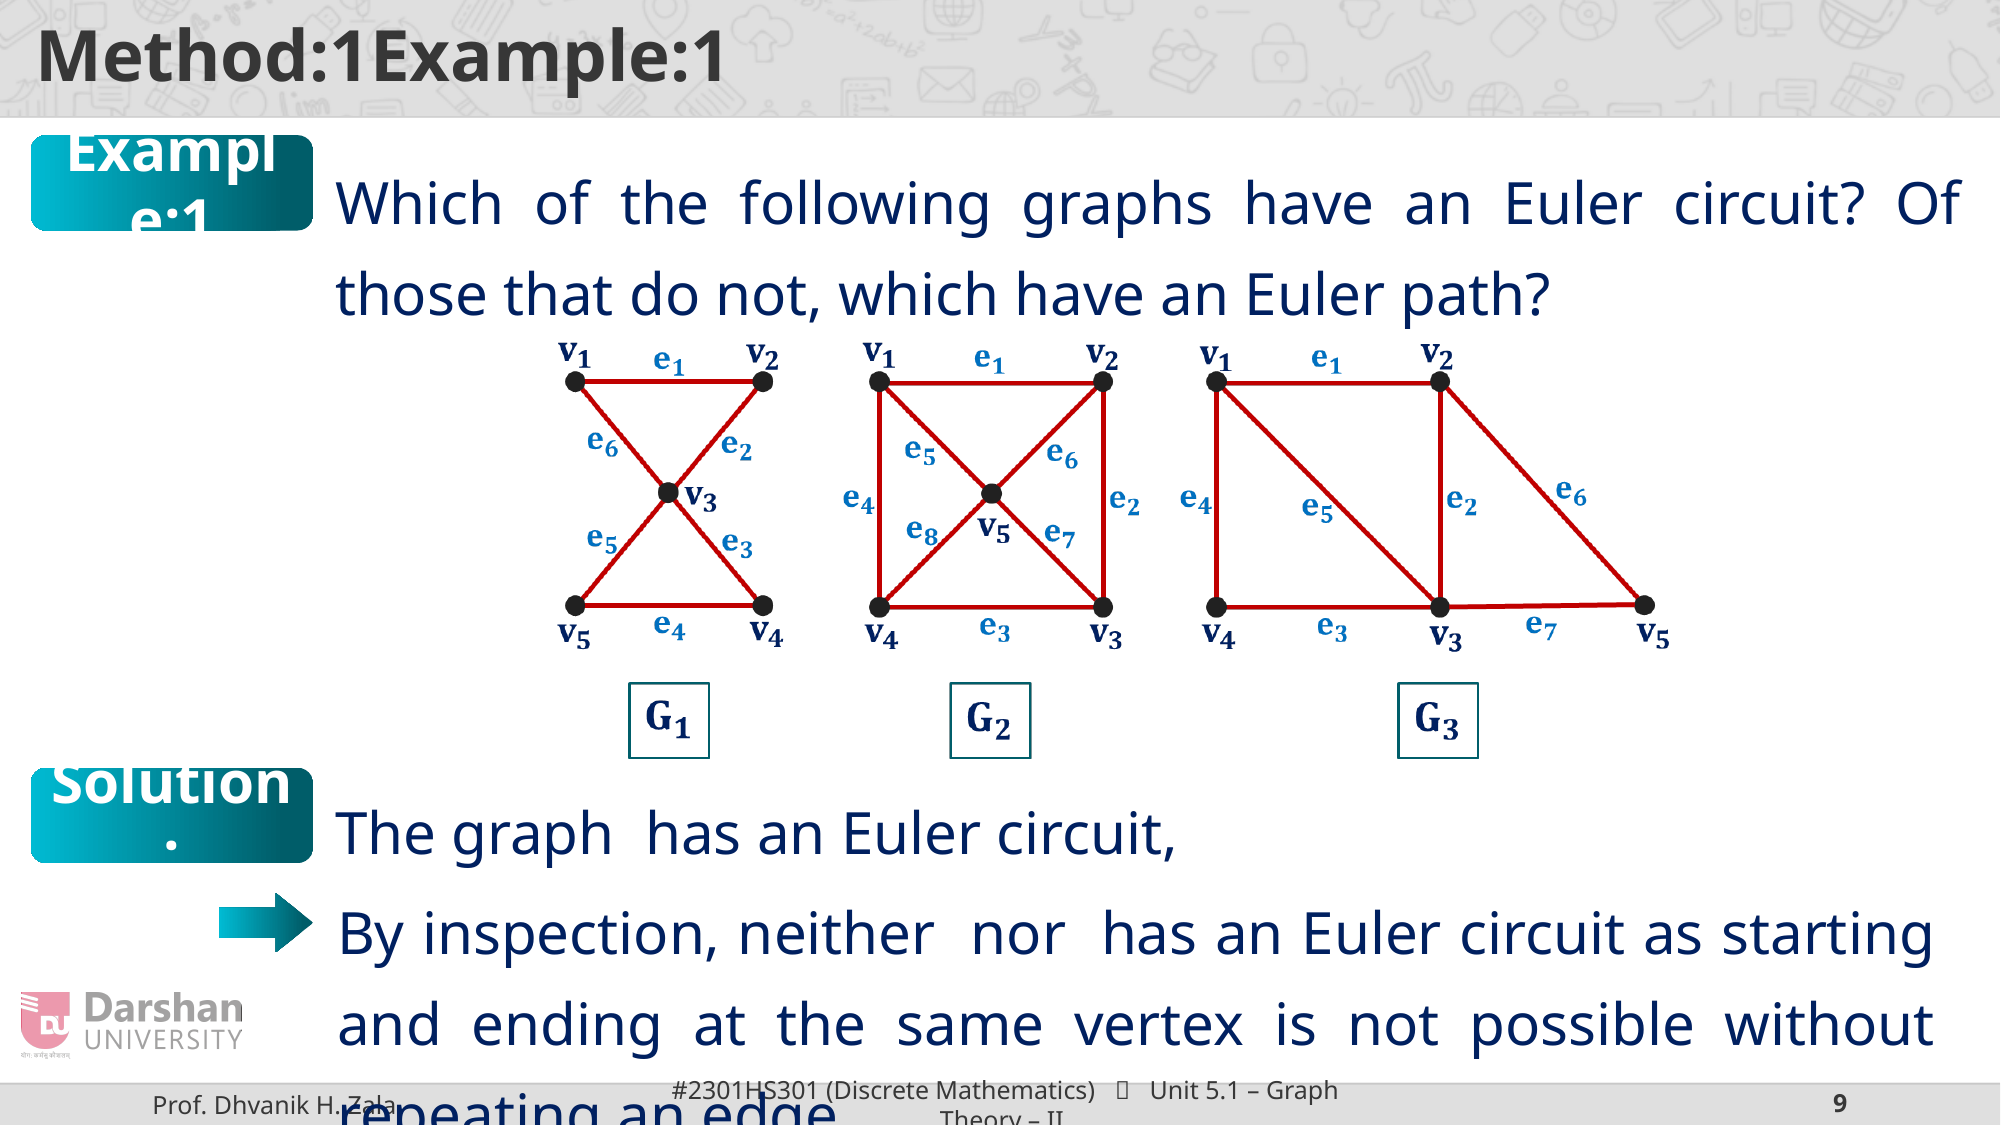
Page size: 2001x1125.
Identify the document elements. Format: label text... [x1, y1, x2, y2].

text_box Example:1 [30, 135, 314, 231]
text_box Which of the following graphs have an Euler circuit? Of those that do not, which have an Euler path? [320, 138, 1976, 331]
picture [541, 319, 1687, 759]
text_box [21, 992, 242, 1059]
text_box [218, 893, 314, 953]
text_box Solution: [30, 767, 314, 864]
